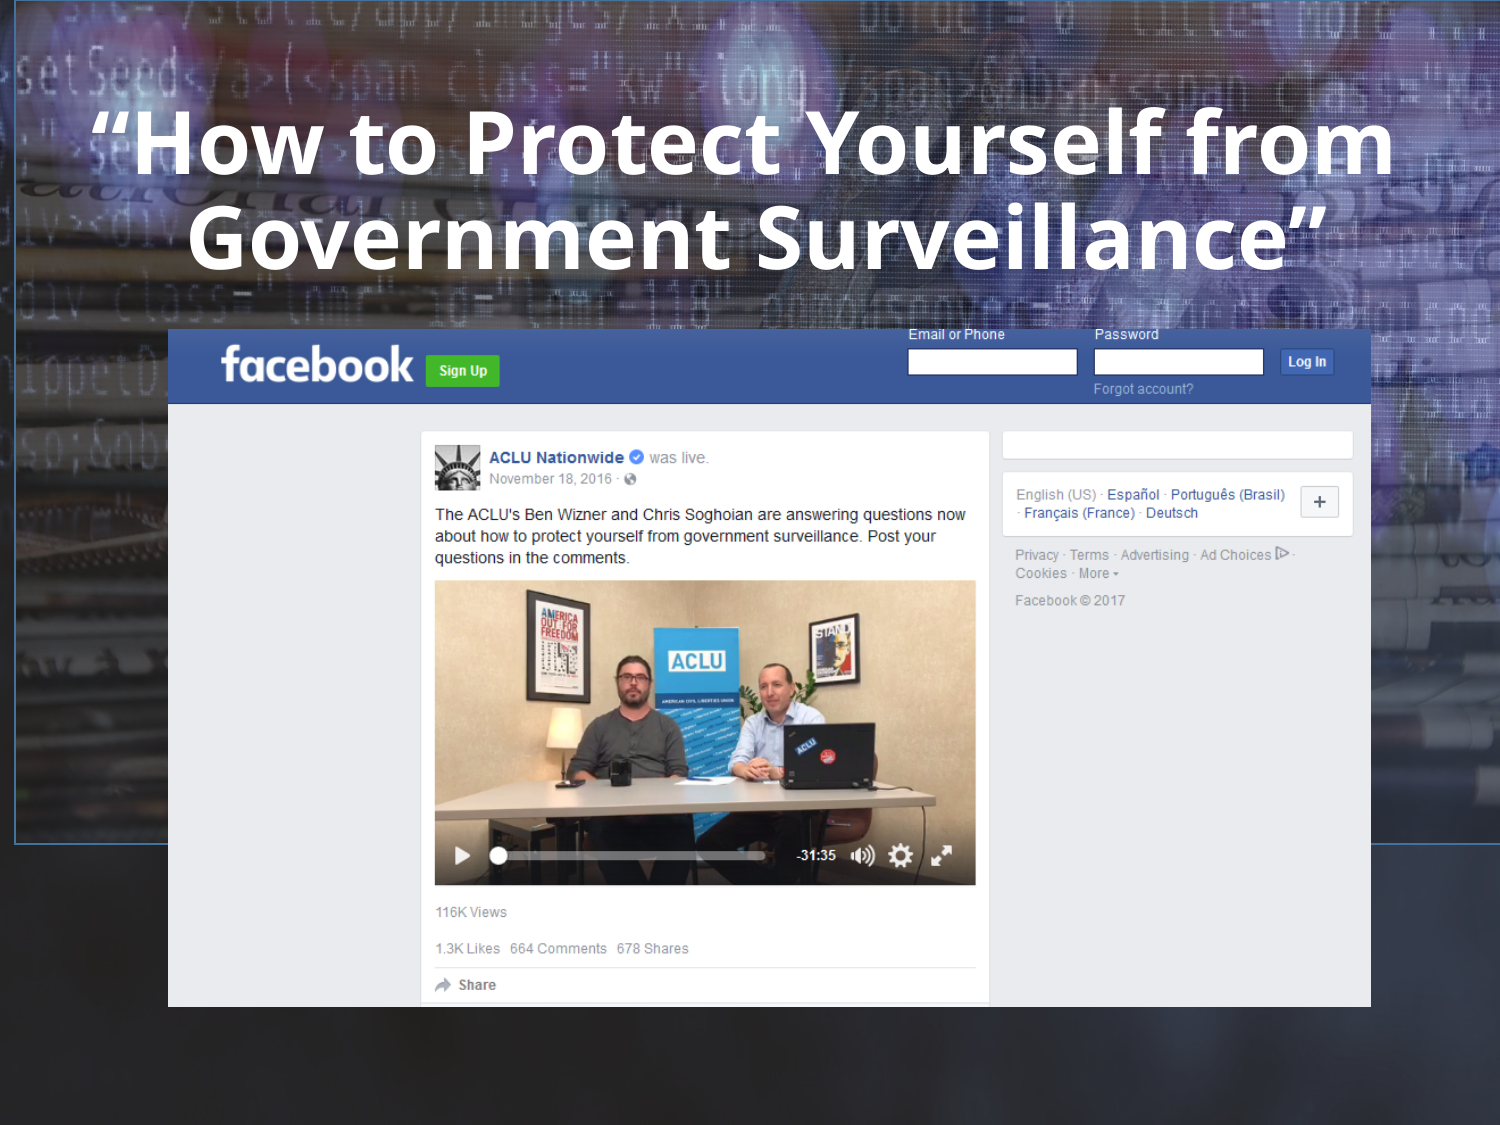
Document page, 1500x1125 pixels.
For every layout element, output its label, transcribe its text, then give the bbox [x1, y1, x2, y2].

text_box [14, 0, 1500, 845]
title “How to Protect Yourself from Government Surveillance” [14, 50, 1498, 296]
picture [0, 0, 1500, 1125]
